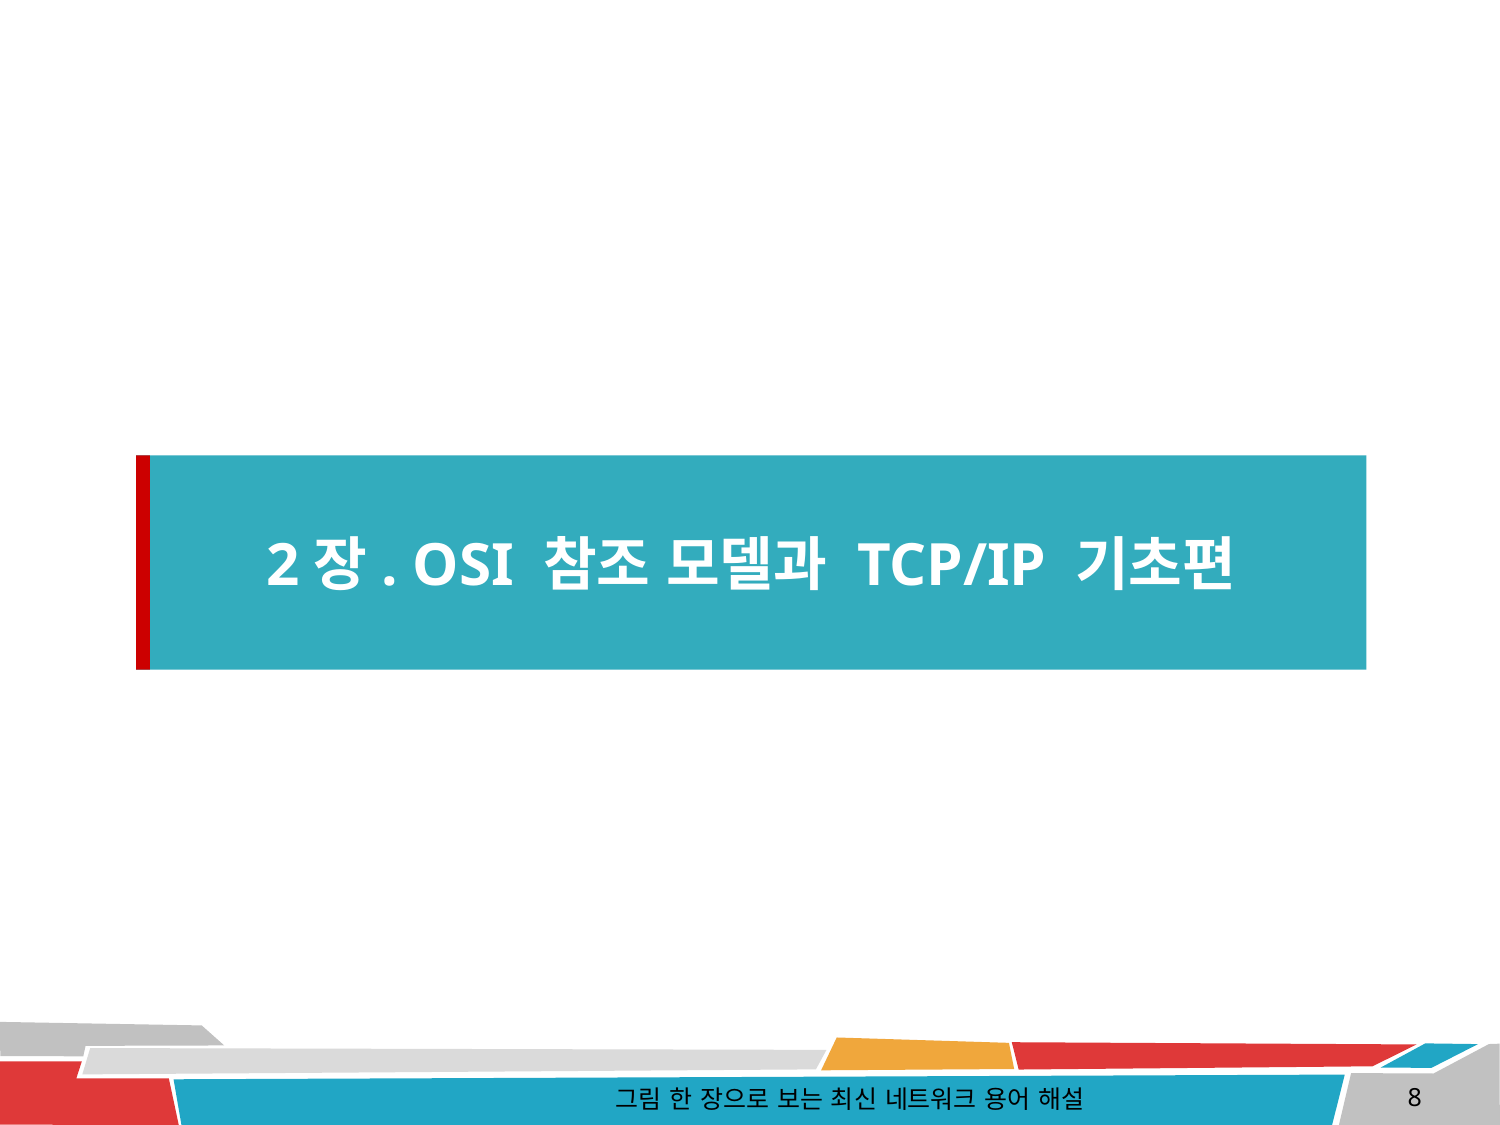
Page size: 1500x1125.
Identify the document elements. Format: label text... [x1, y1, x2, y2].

footer 그림 한 장으로 보는 최신 네트워크 용어 해설 [438, 1080, 1263, 1118]
slide_number 8 [1361, 1080, 1437, 1118]
text_box 2장. OSI 참조 모델과 TCP/IP 기초편 [151, 454, 1368, 671]
text_box [135, 454, 151, 671]
